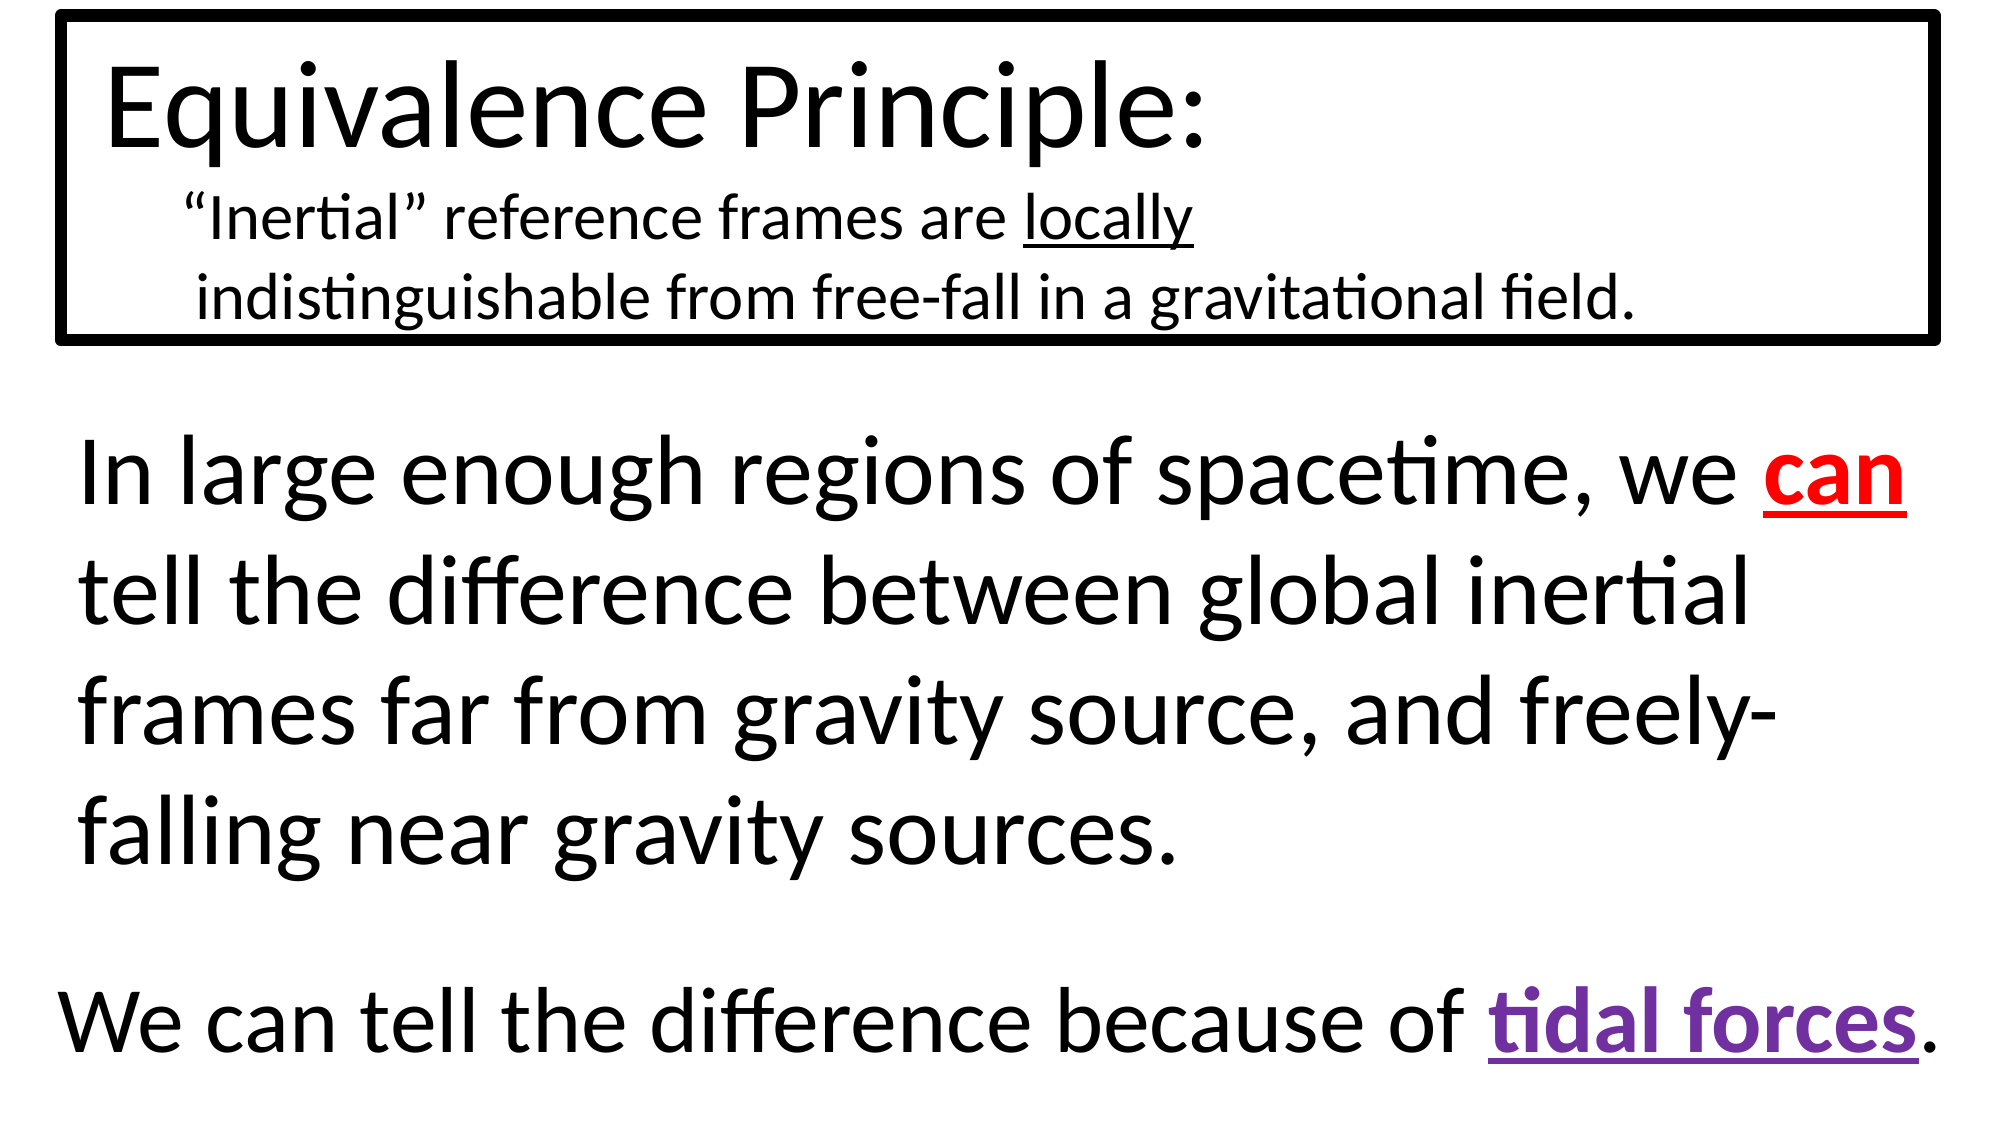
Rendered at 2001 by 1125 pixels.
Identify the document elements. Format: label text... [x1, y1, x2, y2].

text_box Equivalence Principle: “Inertial” reference frames are locally indistinguishable from free-fall in a gravitational field. [60, 15, 1935, 341]
text_box In large enough regions of spacetime, we can tell the difference between global inertial frames far from gravity source, and freely-falling near gravity sources. [63, 397, 1937, 892]
text_box We can tell the difference because of tidal forces. [0, 951, 2000, 1079]
